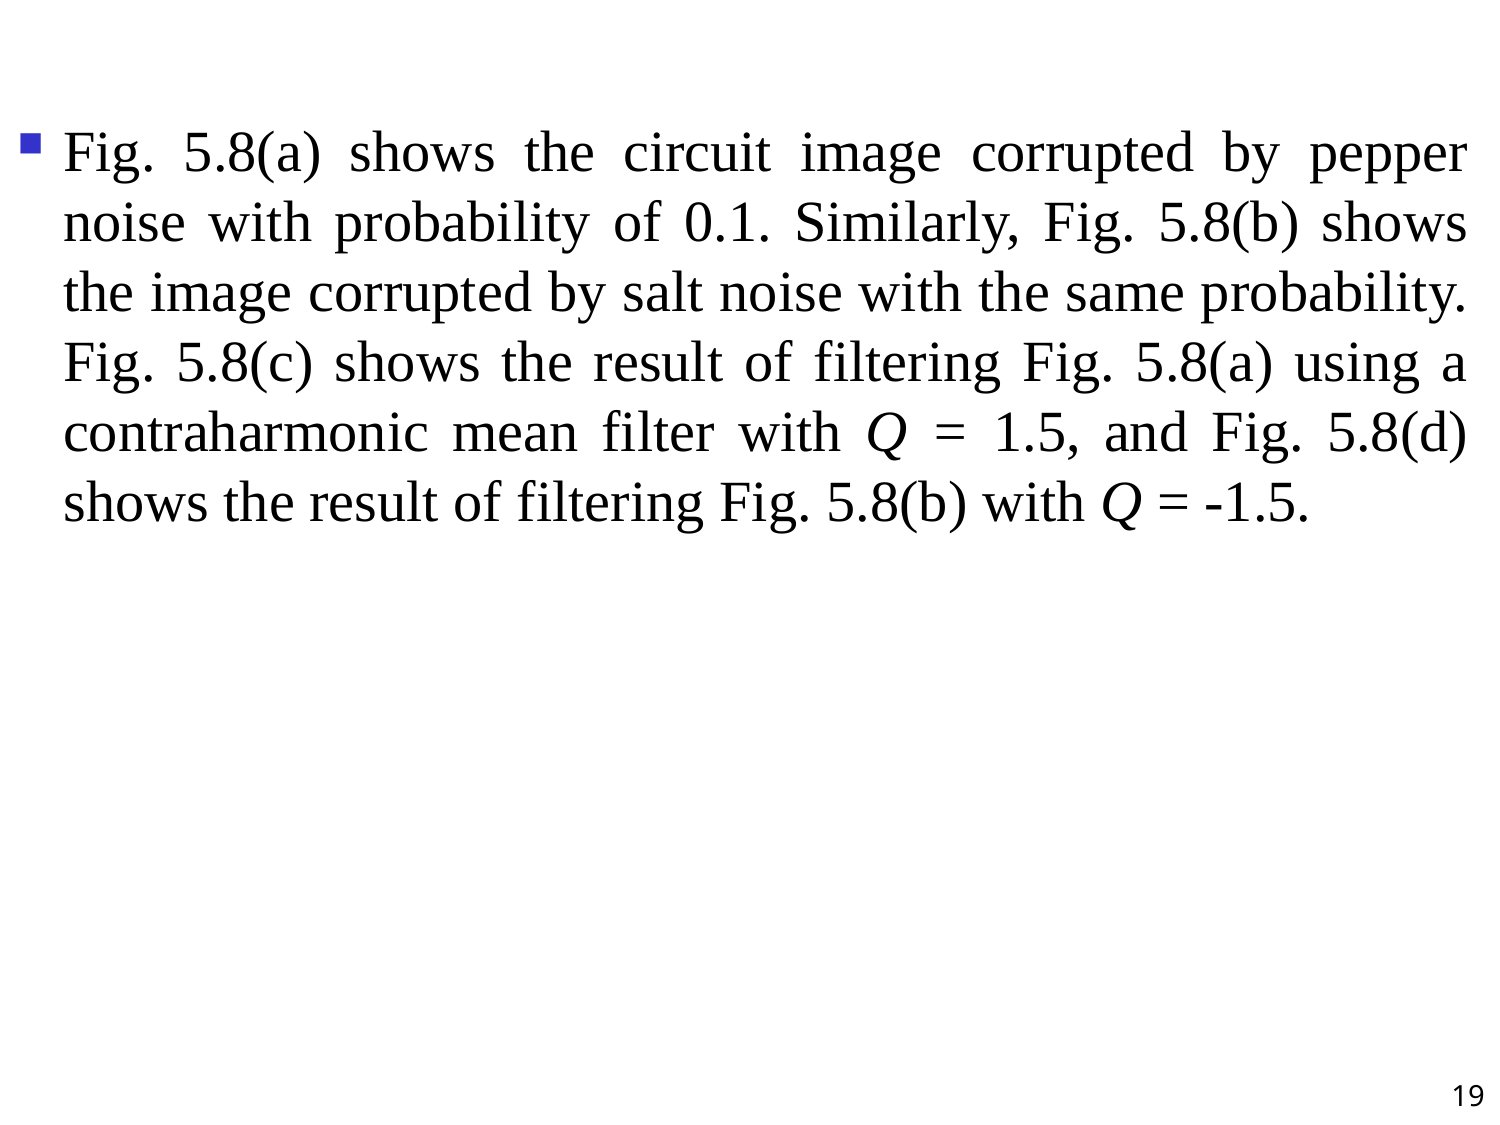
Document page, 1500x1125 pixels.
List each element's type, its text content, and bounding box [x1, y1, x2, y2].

slide_number 19 [1234, 1082, 1500, 1125]
list Fig. 5.8(a) shows the circuit image corrupted by pepper noise with probability of 0.1. Similarly, Fig. 5.8(b) shows the image corrupted by salt noise with the same probability. Fig. 5.8(c) shows the result of filtering Fig. 5.8(a) using a contraharmonic mean filter with Q = 1.5, and Fig. 5.8(d) shows the result of filtering Fig. 5.8(b) with Q = -1.5. [17, 113, 1469, 1083]
